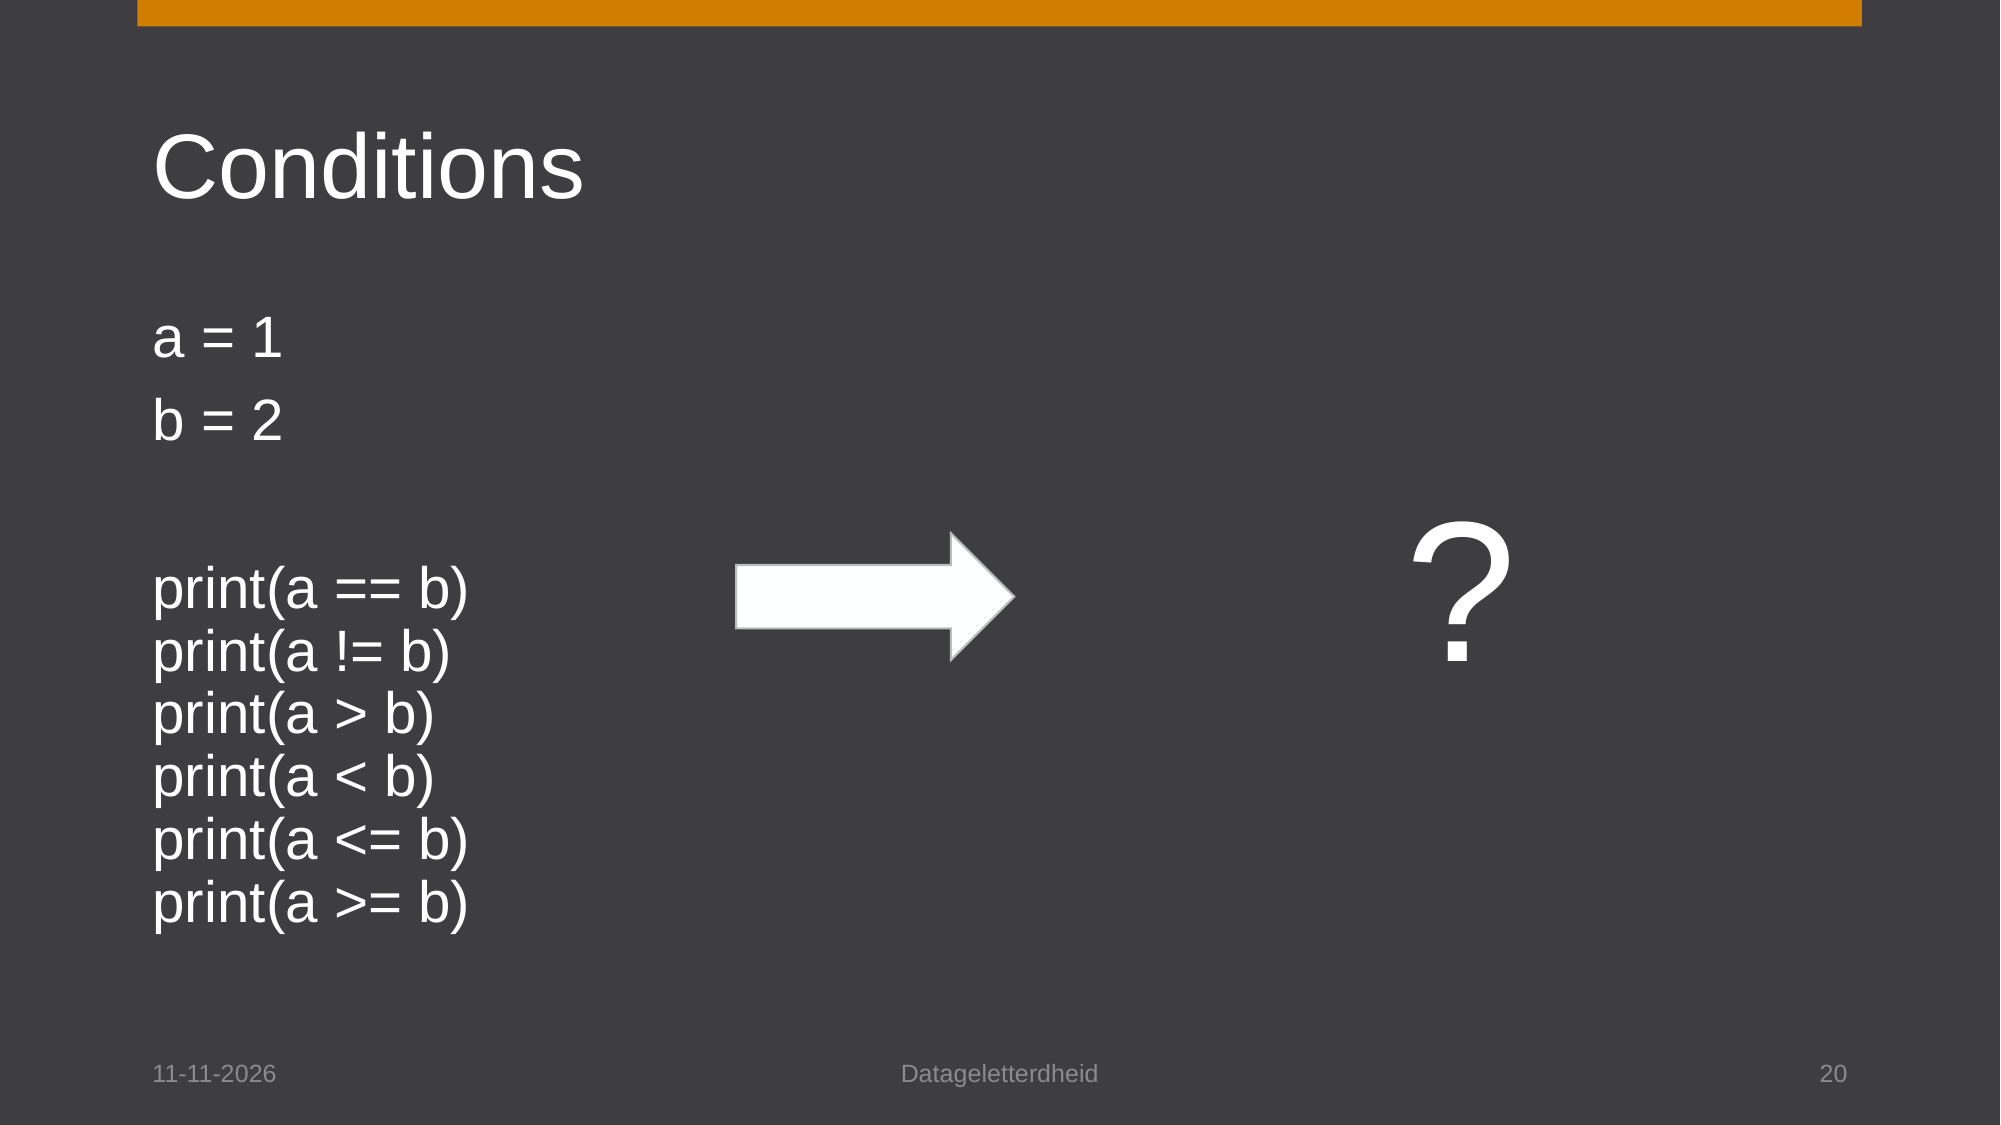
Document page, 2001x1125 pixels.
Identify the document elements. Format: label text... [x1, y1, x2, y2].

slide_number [137, 1042, 588, 1103]
list a = 1 b = 2 print(a == b) print(a != b) print(a > b) print(a < b) print(a <= b) print(a >= b) [137, 299, 588, 1014]
slide_number 20 [1412, 1042, 1863, 1103]
title Conditions [137, 59, 1863, 278]
text_box ? [1390, 481, 1568, 563]
footer Datageletterdheid [662, 1042, 1338, 1103]
text_box [735, 530, 1016, 663]
